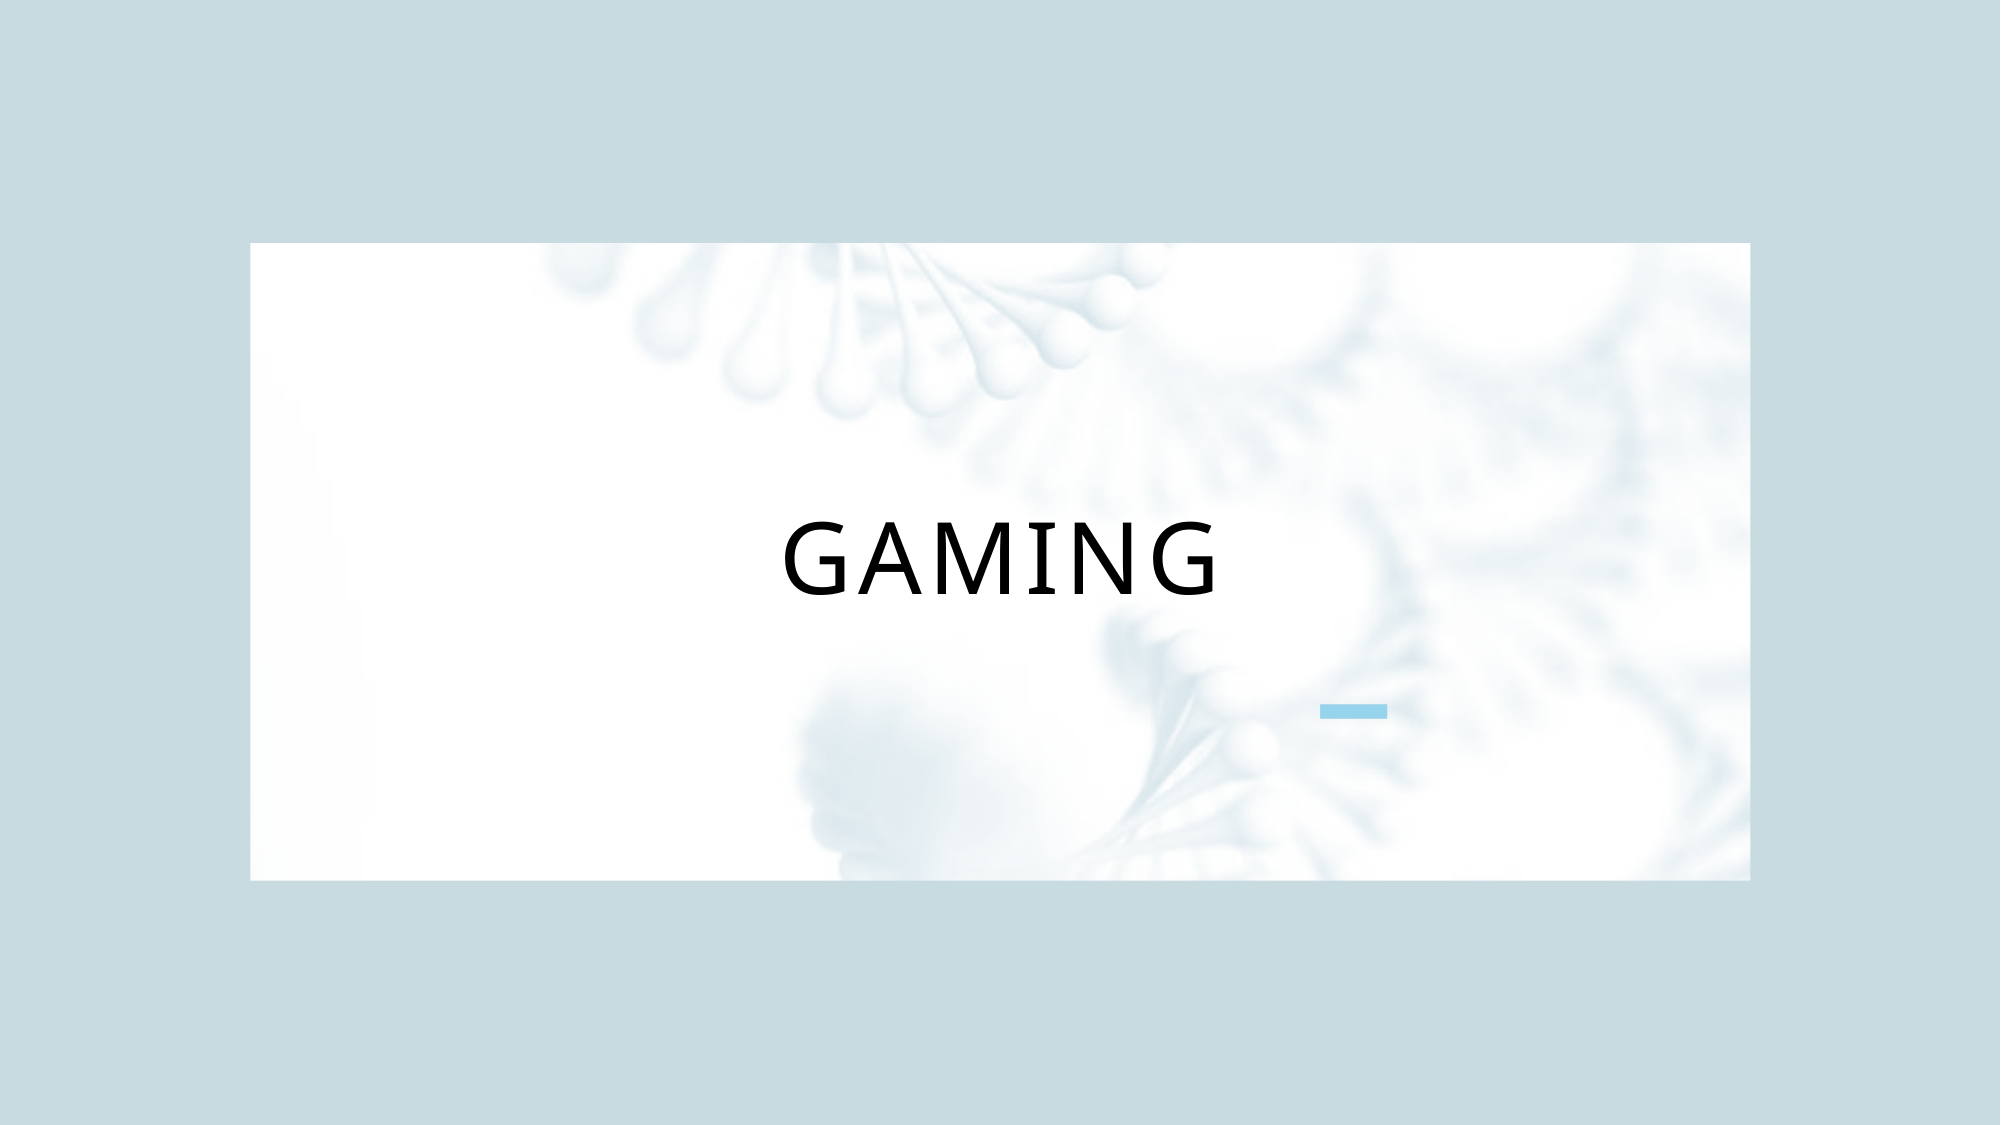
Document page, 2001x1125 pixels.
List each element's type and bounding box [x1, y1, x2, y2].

picture [250, 242, 1751, 881]
